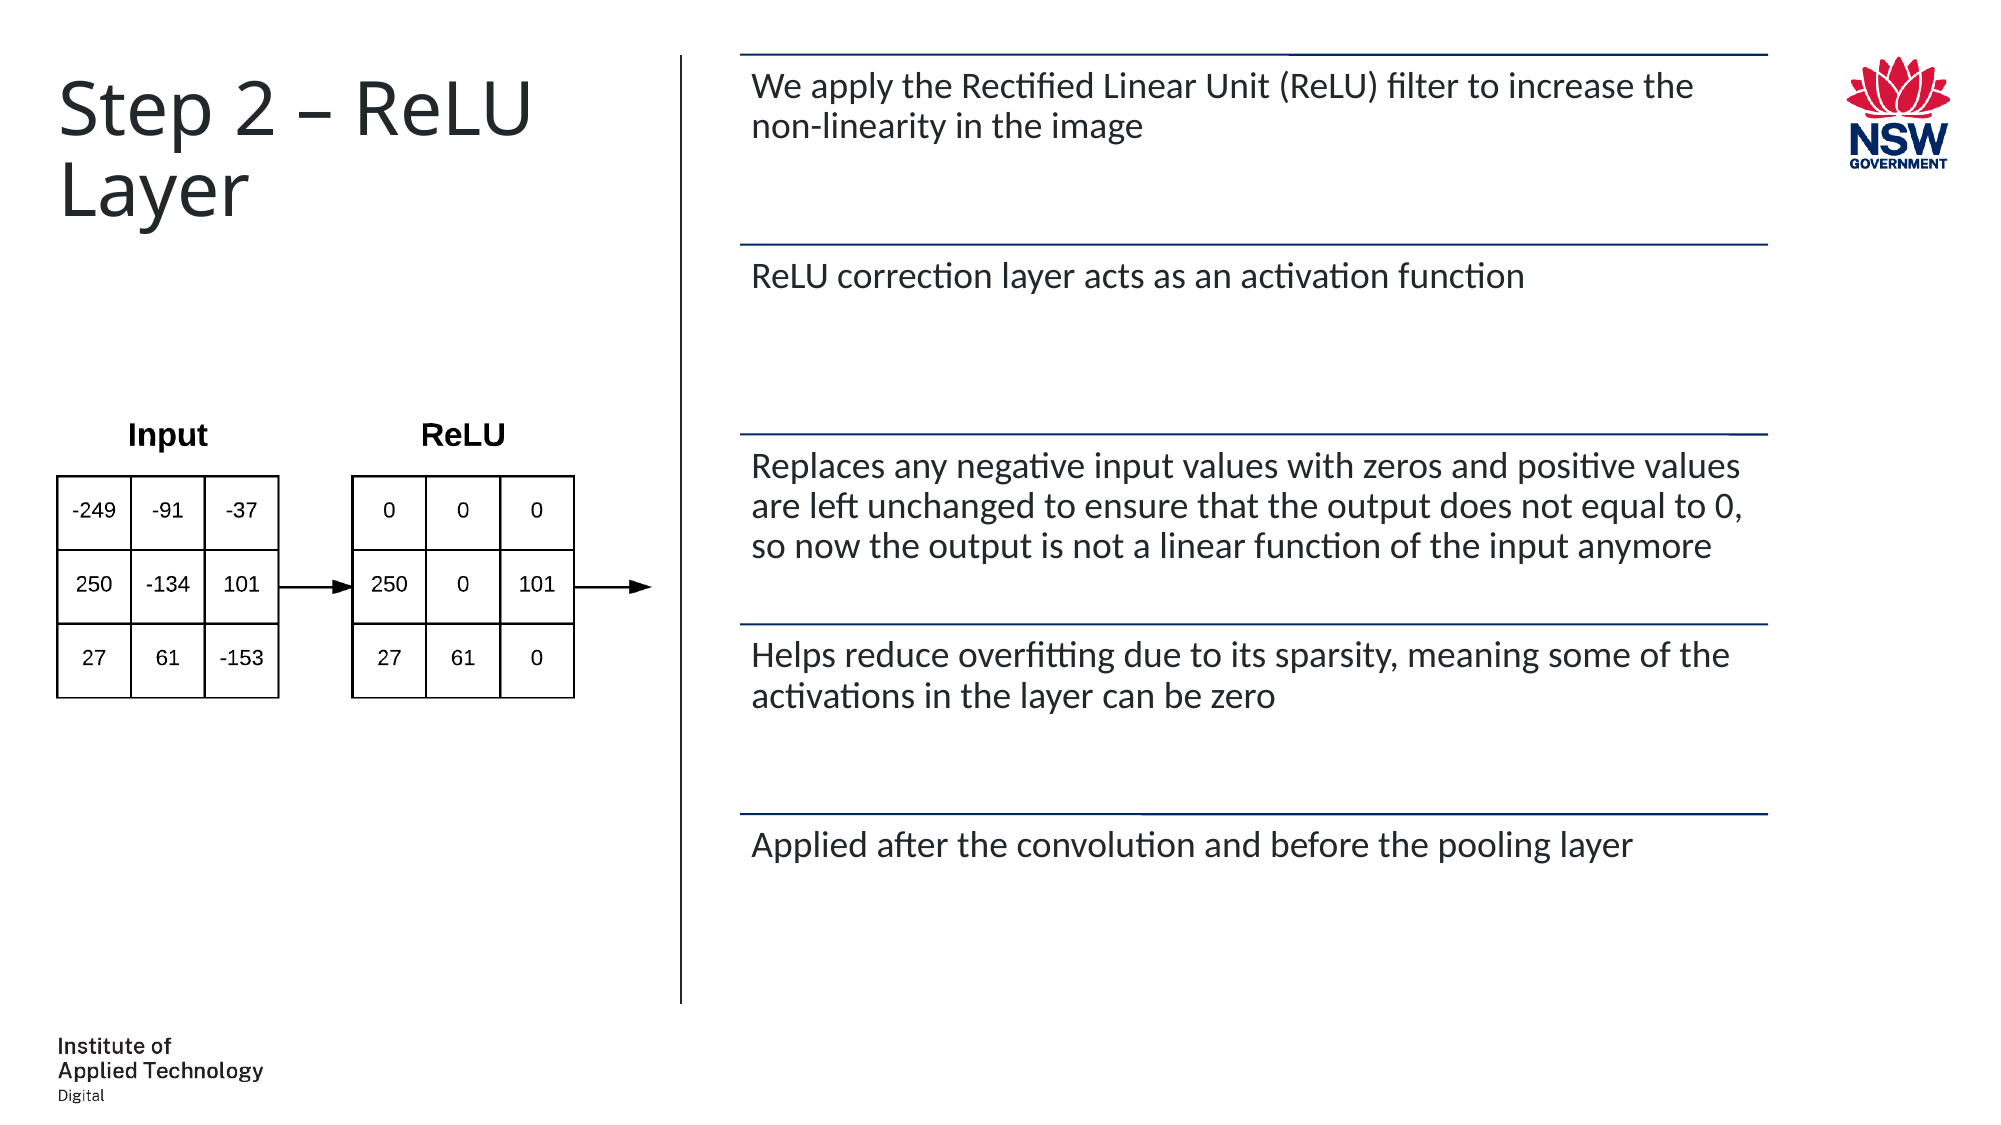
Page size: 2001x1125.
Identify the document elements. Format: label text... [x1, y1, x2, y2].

picture [57, 1034, 264, 1105]
picture [43, 405, 658, 720]
picture [1846, 56, 1950, 169]
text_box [740, 54, 1769, 1005]
title Step 2 – ReLU Layer [43, 42, 658, 261]
